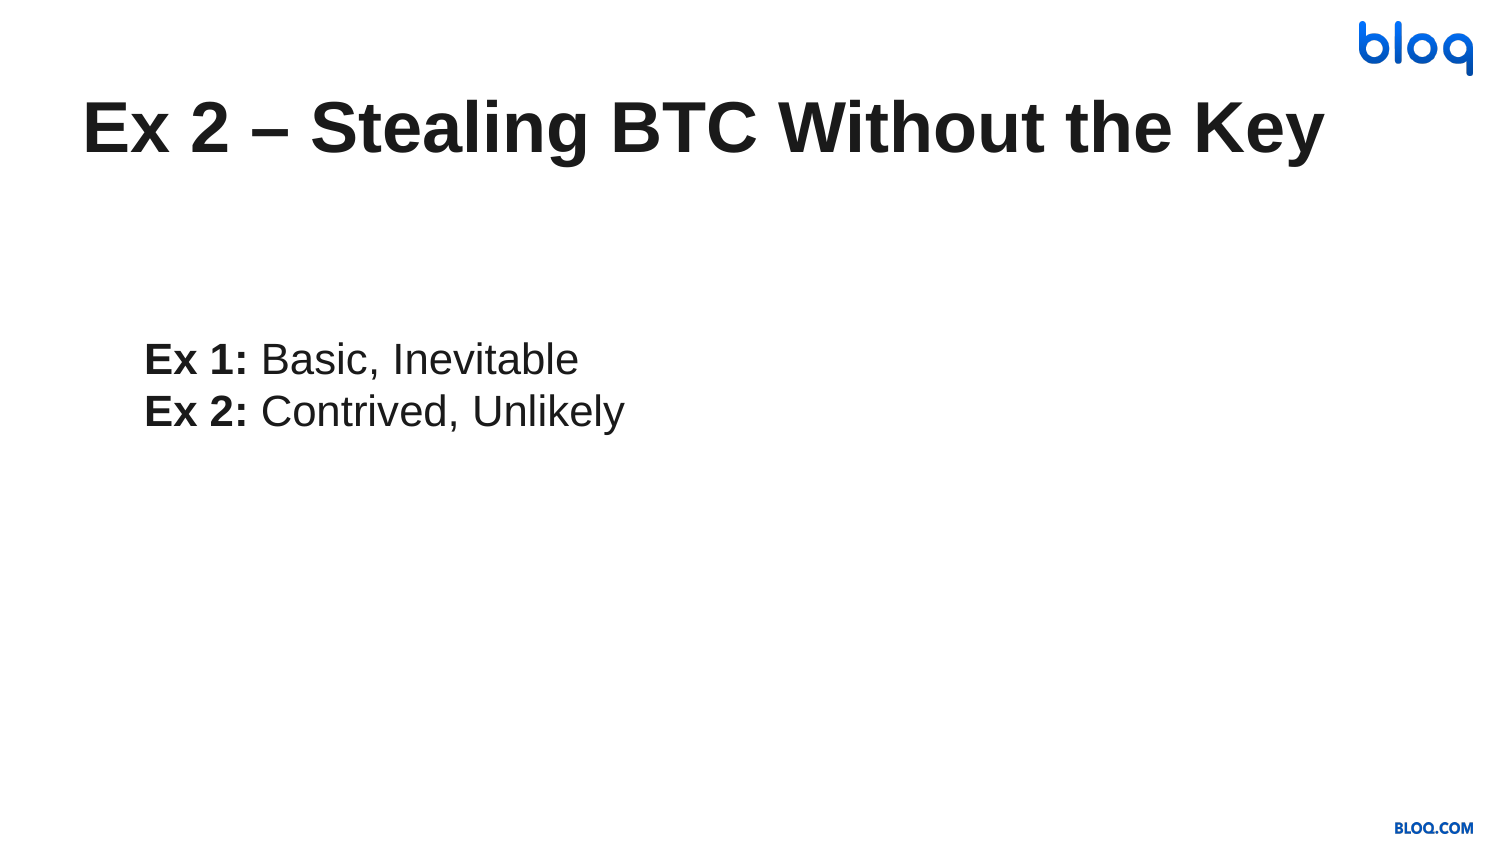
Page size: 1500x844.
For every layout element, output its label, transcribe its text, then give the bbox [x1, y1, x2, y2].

picture [1395, 822, 1473, 834]
title Ex 2 – Stealing BTC Without the Key [74, 0, 1426, 175]
picture [1359, 21, 1473, 77]
text_box Ex 1: Basic, Inevitable Ex 2: Contrived, Unlikely [136, 268, 684, 443]
